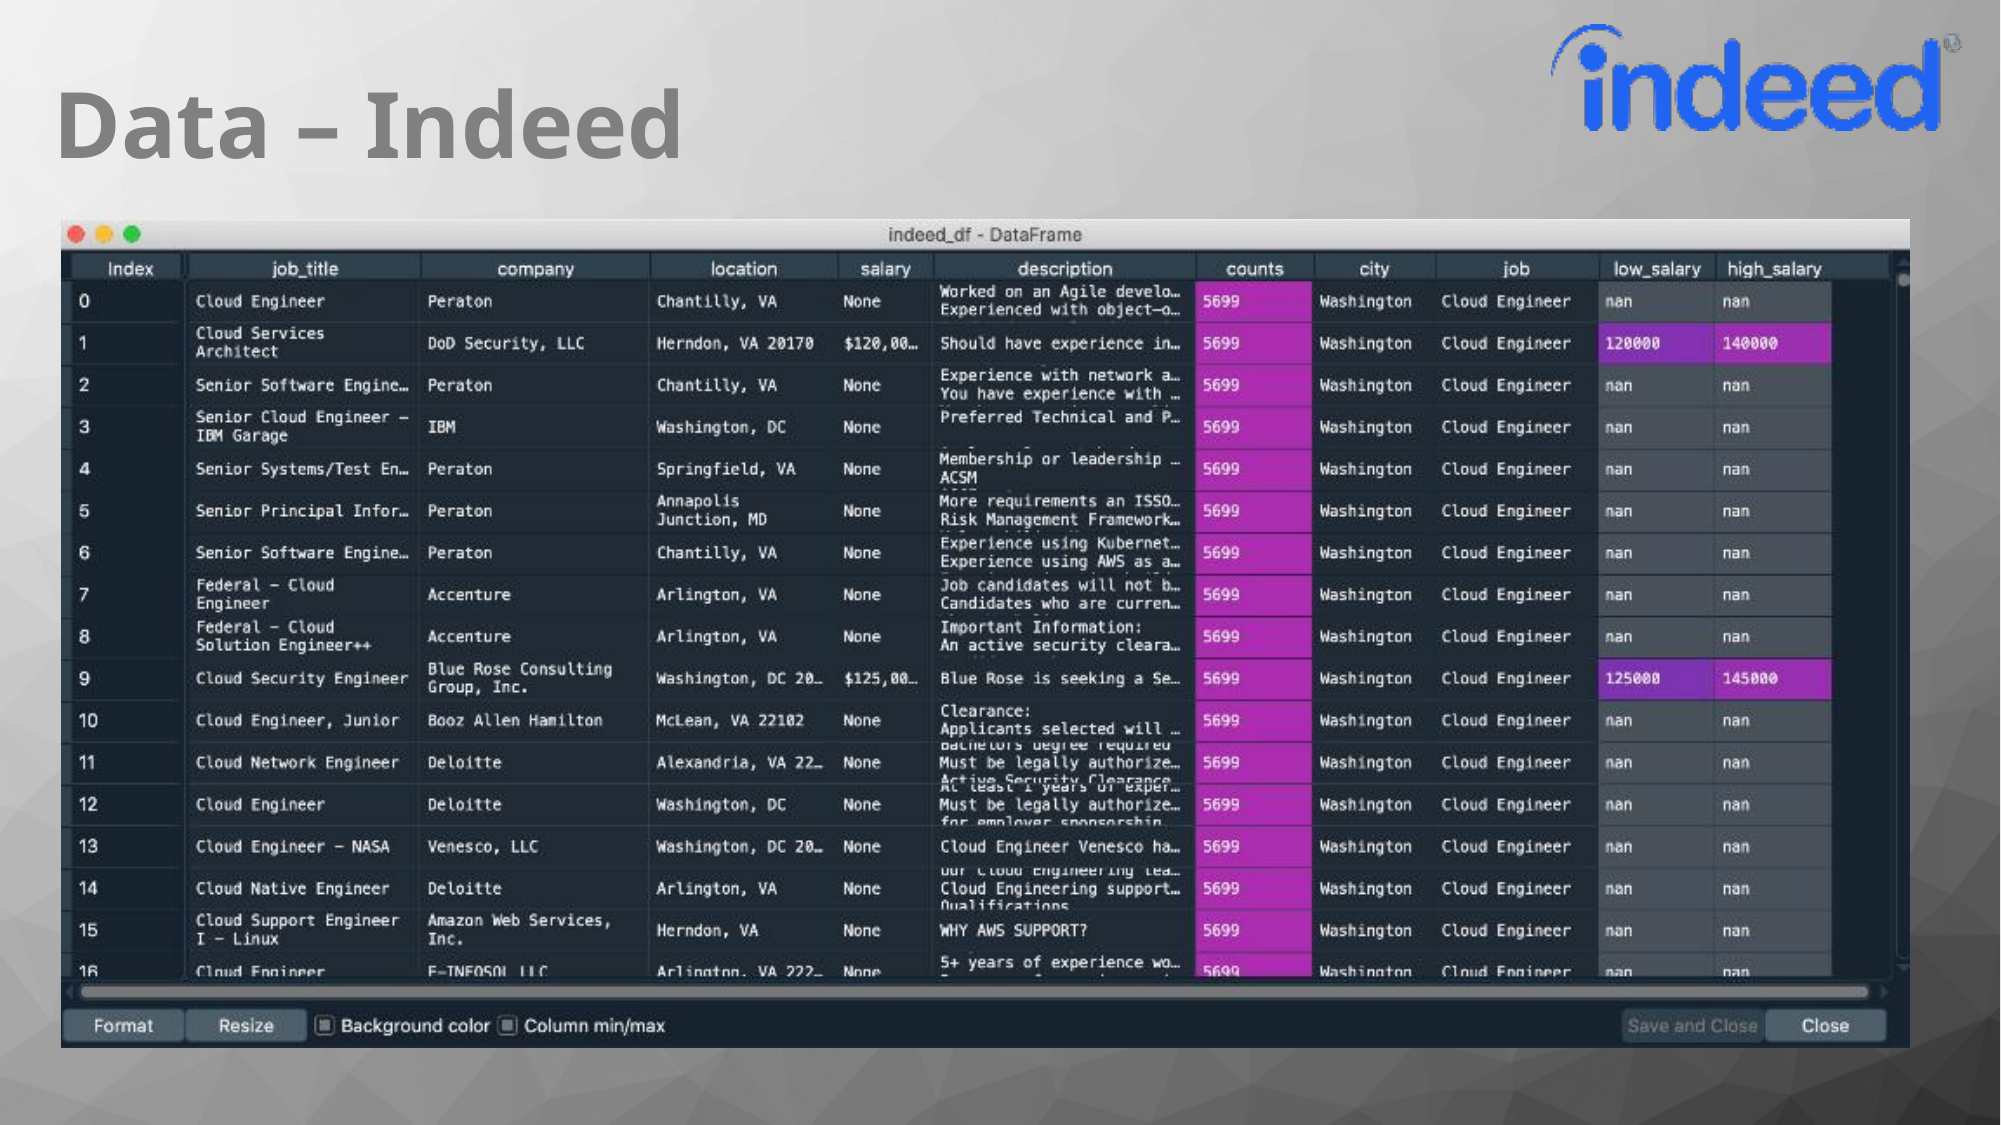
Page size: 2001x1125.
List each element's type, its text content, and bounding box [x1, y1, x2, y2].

picture [0, 0, 2001, 1125]
title Data – Indeed [38, 20, 1764, 238]
